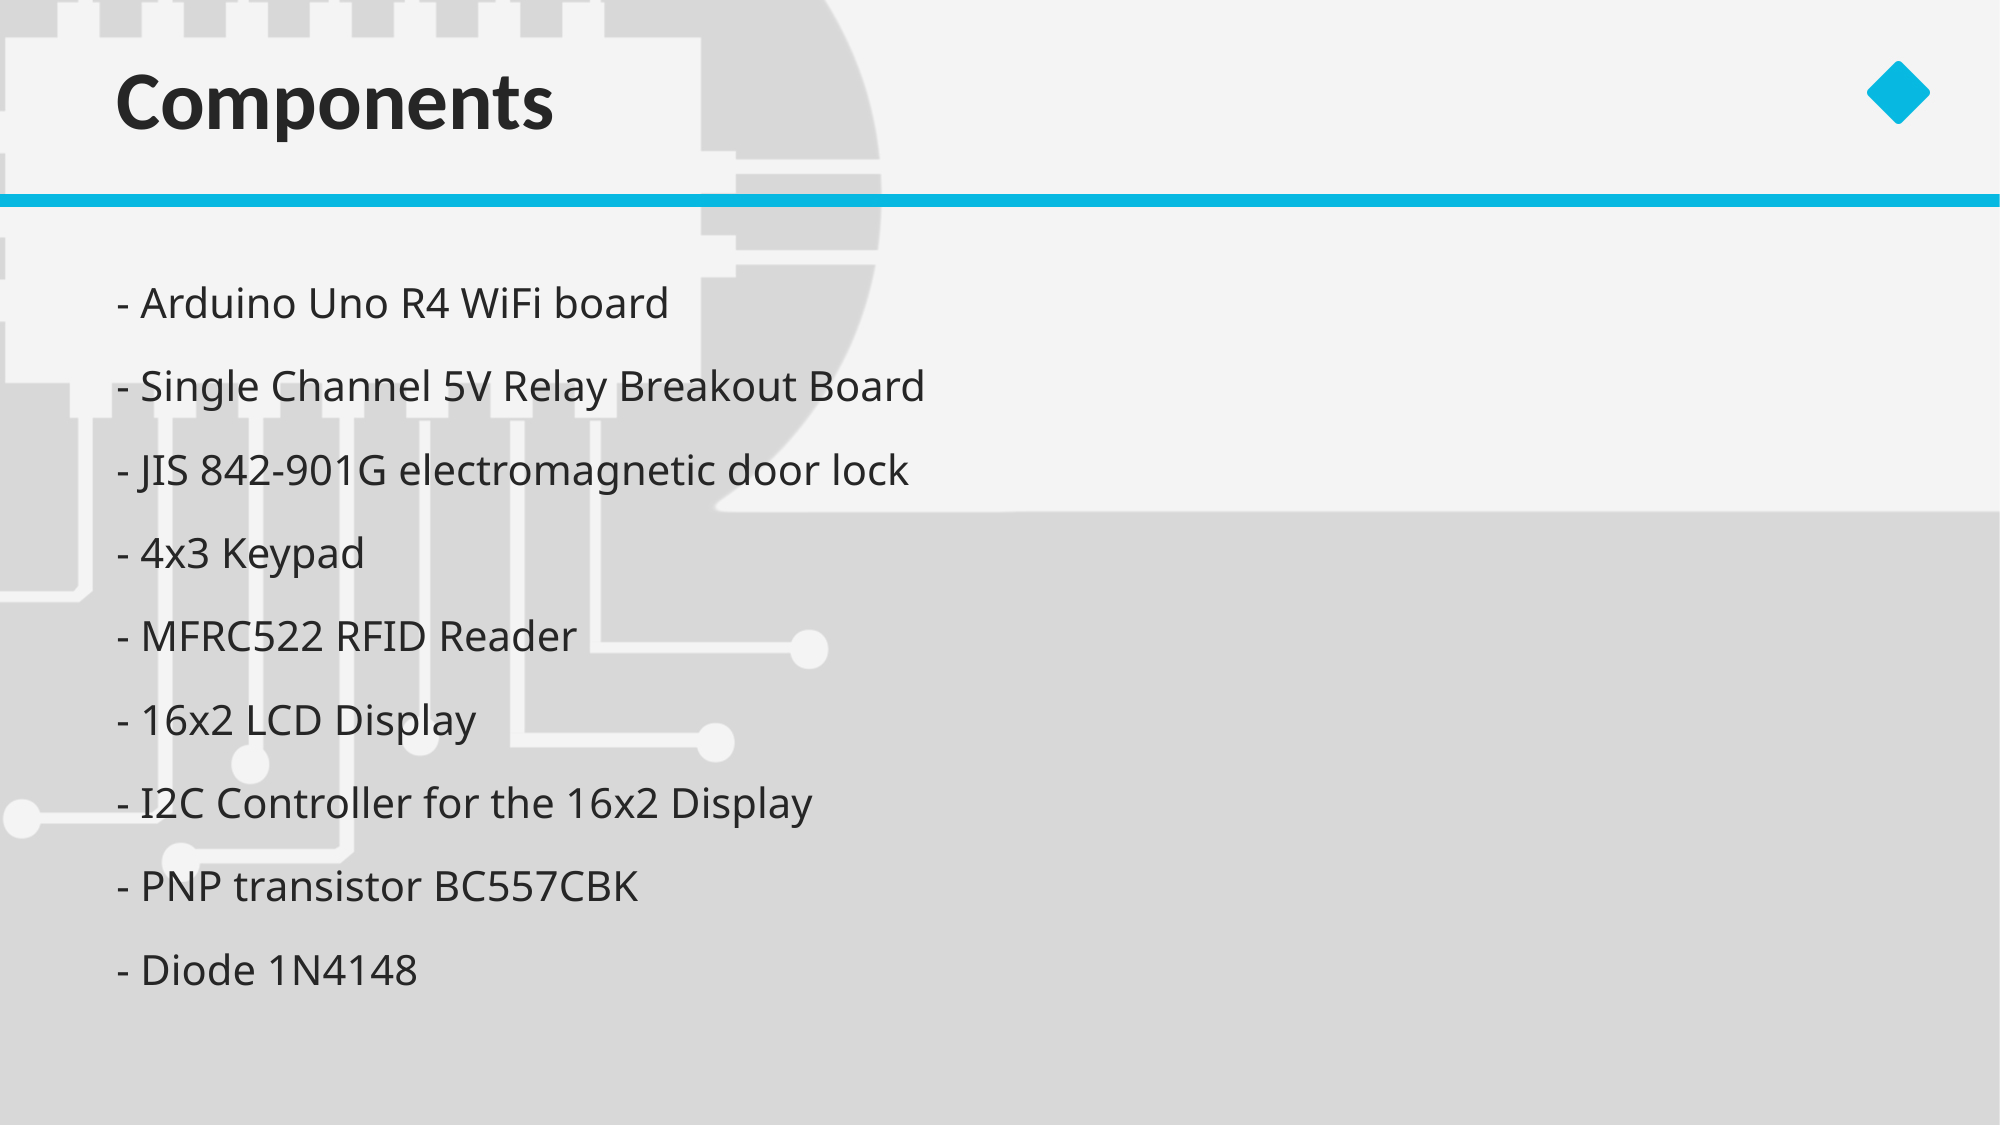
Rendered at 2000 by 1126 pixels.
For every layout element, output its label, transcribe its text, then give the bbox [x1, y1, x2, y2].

picture [0, 208, 2000, 1125]
list - Arduino Uno R4 WiFi board - Single Channel 5V Relay Breakout Board - JIS 842-901G electromagnetic door lock - 4x3 Keypad - MFRC522 RFID Reader - 16x2 LCD Display - I2C Controller for the 16x2 Display - PNP transistor BC557CBK - Diode 1N4148 [99, 243, 1900, 1036]
picture [0, 0, 2000, 193]
title Components [99, 31, 1900, 163]
